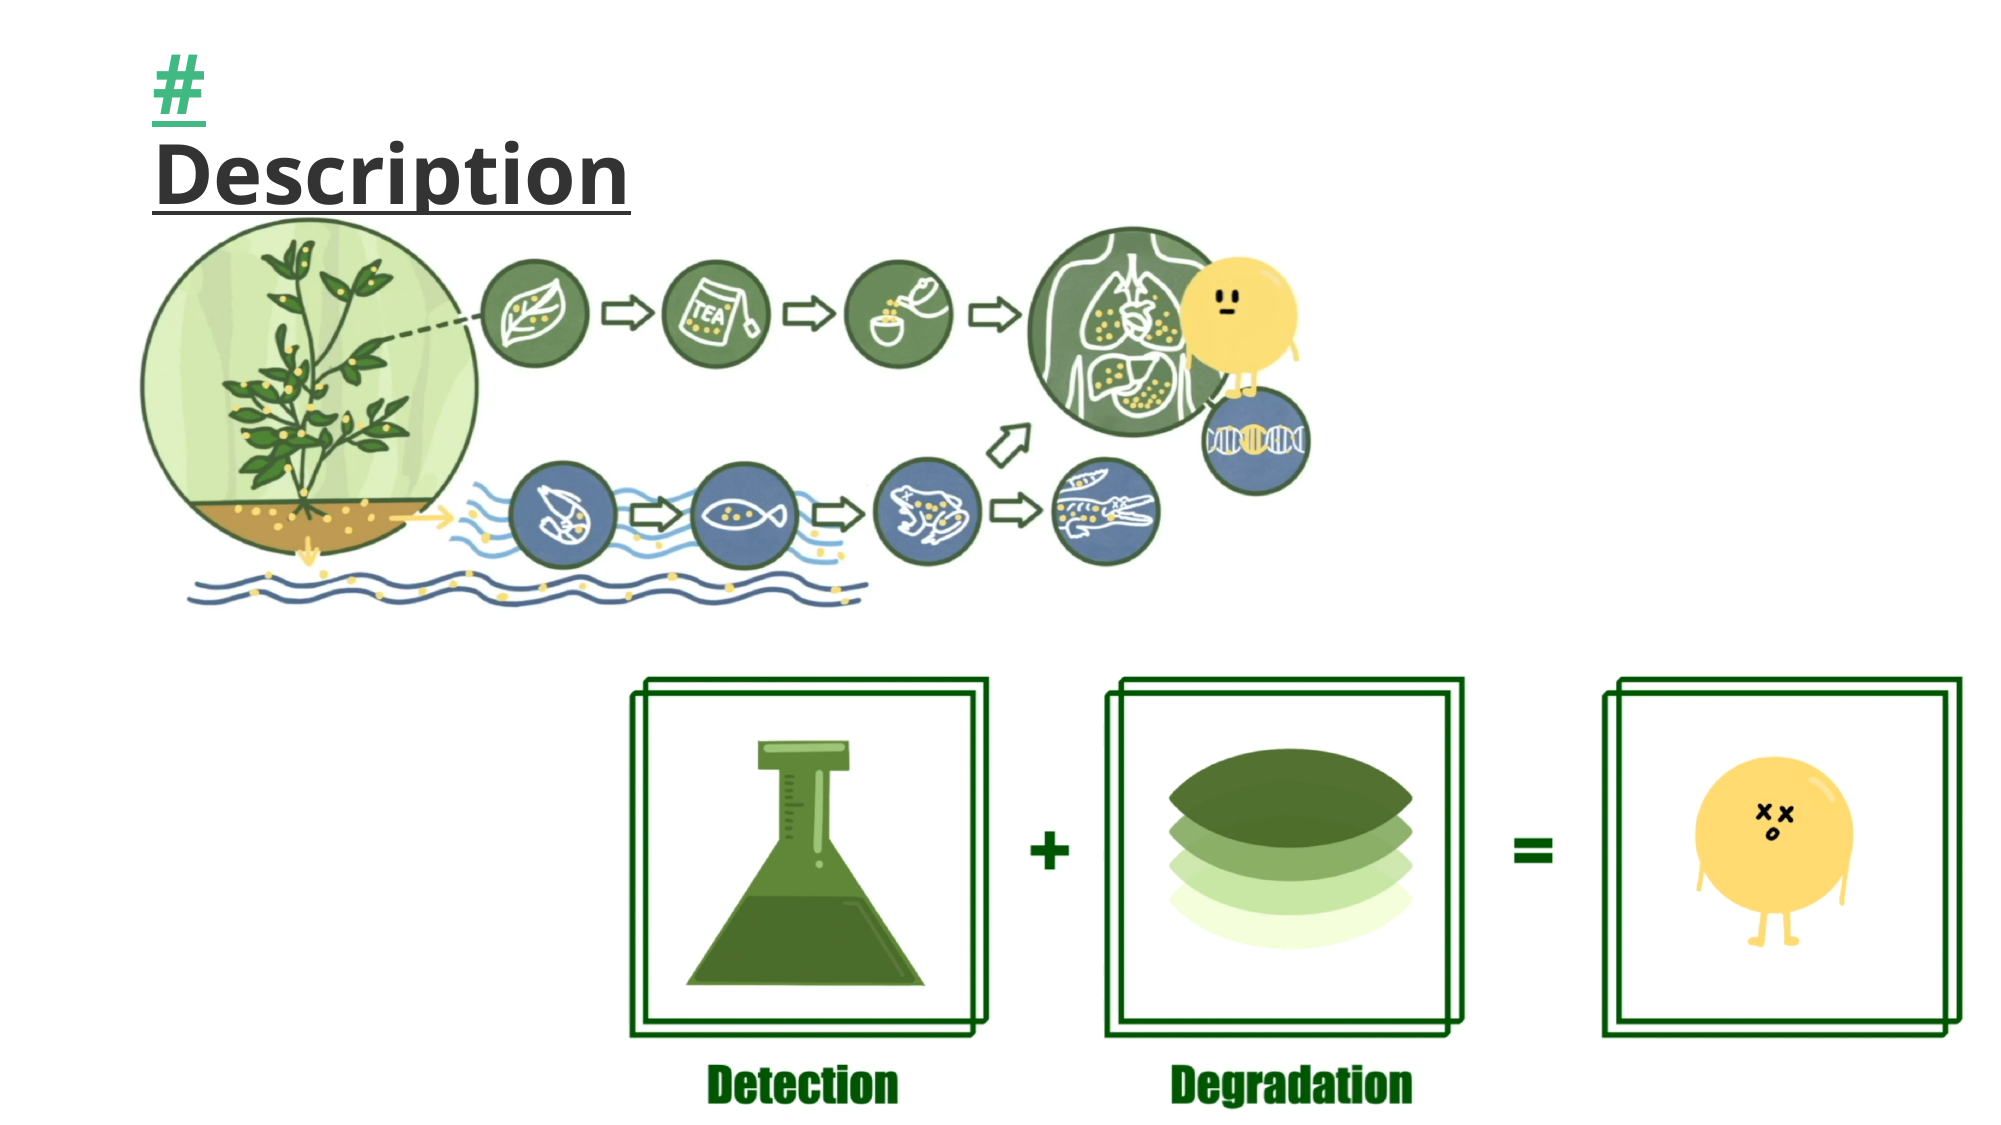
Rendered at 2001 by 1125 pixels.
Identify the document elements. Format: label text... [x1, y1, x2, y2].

picture [137, 215, 1313, 614]
title # Description [137, 24, 688, 215]
picture [624, 665, 1968, 1111]
